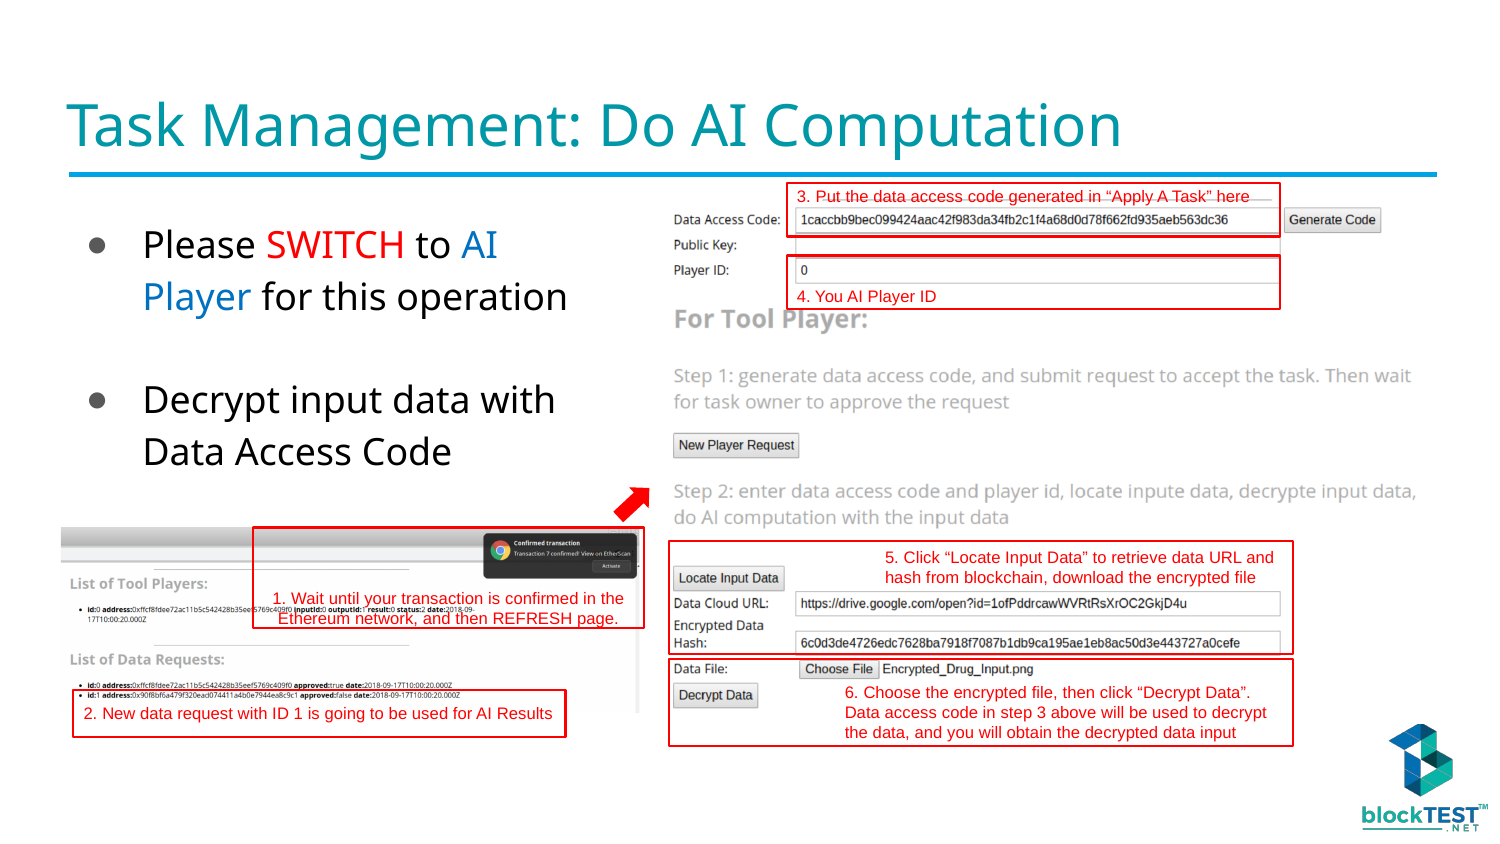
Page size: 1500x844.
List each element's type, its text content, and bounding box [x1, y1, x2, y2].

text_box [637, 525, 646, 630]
text_box 2. New data request with ID 1 is going to be used for AI Results [68, 720, 580, 731]
text_box [71, 731, 568, 739]
picture [663, 182, 1489, 834]
text_box [667, 732, 830, 748]
title Task Management: Do AI Computation [51, 72, 1449, 167]
text_box [611, 485, 652, 525]
text_box Please SWITCH to AI Player for this operation Decrypt input data with Data Access Code [52, 199, 629, 844]
text_box 6. Choose the encrypted file, then click “Decrypt Data”. Data access code in step 3 above will be used to decrypt the data, and you will obtain the decrypted data input [830, 732, 1303, 750]
picture [60, 527, 640, 713]
